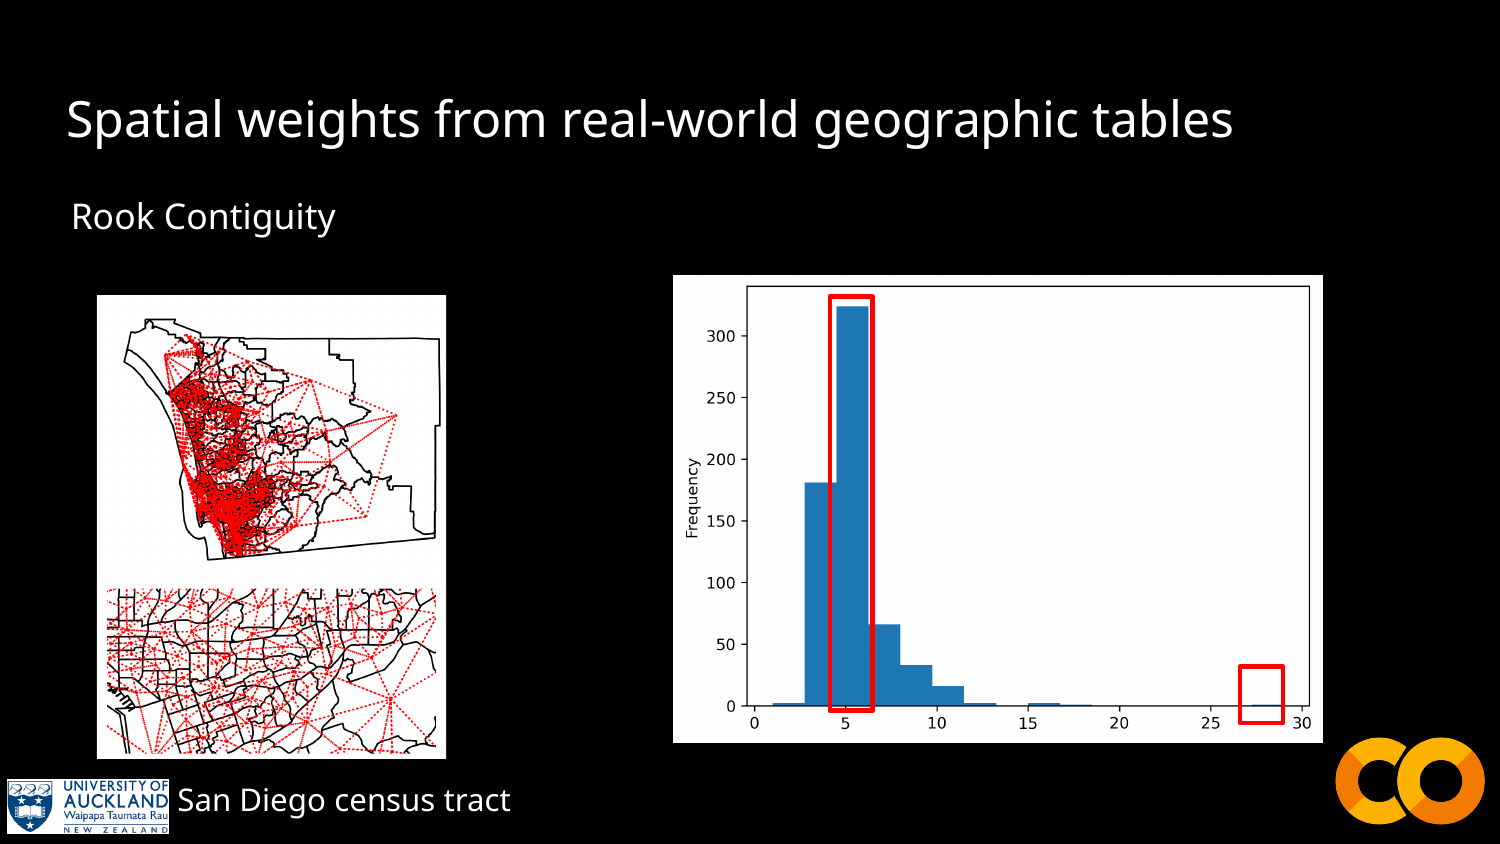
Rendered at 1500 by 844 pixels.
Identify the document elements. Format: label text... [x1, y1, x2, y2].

title Spatial weights from real-world geographic tables [51, 72, 1449, 167]
text_box Rook Contiguity [55, 179, 548, 252]
text_box San Diego census tract [162, 764, 778, 822]
picture [7, 779, 169, 834]
picture [673, 275, 1323, 743]
picture [1332, 732, 1488, 828]
picture [96, 295, 447, 759]
